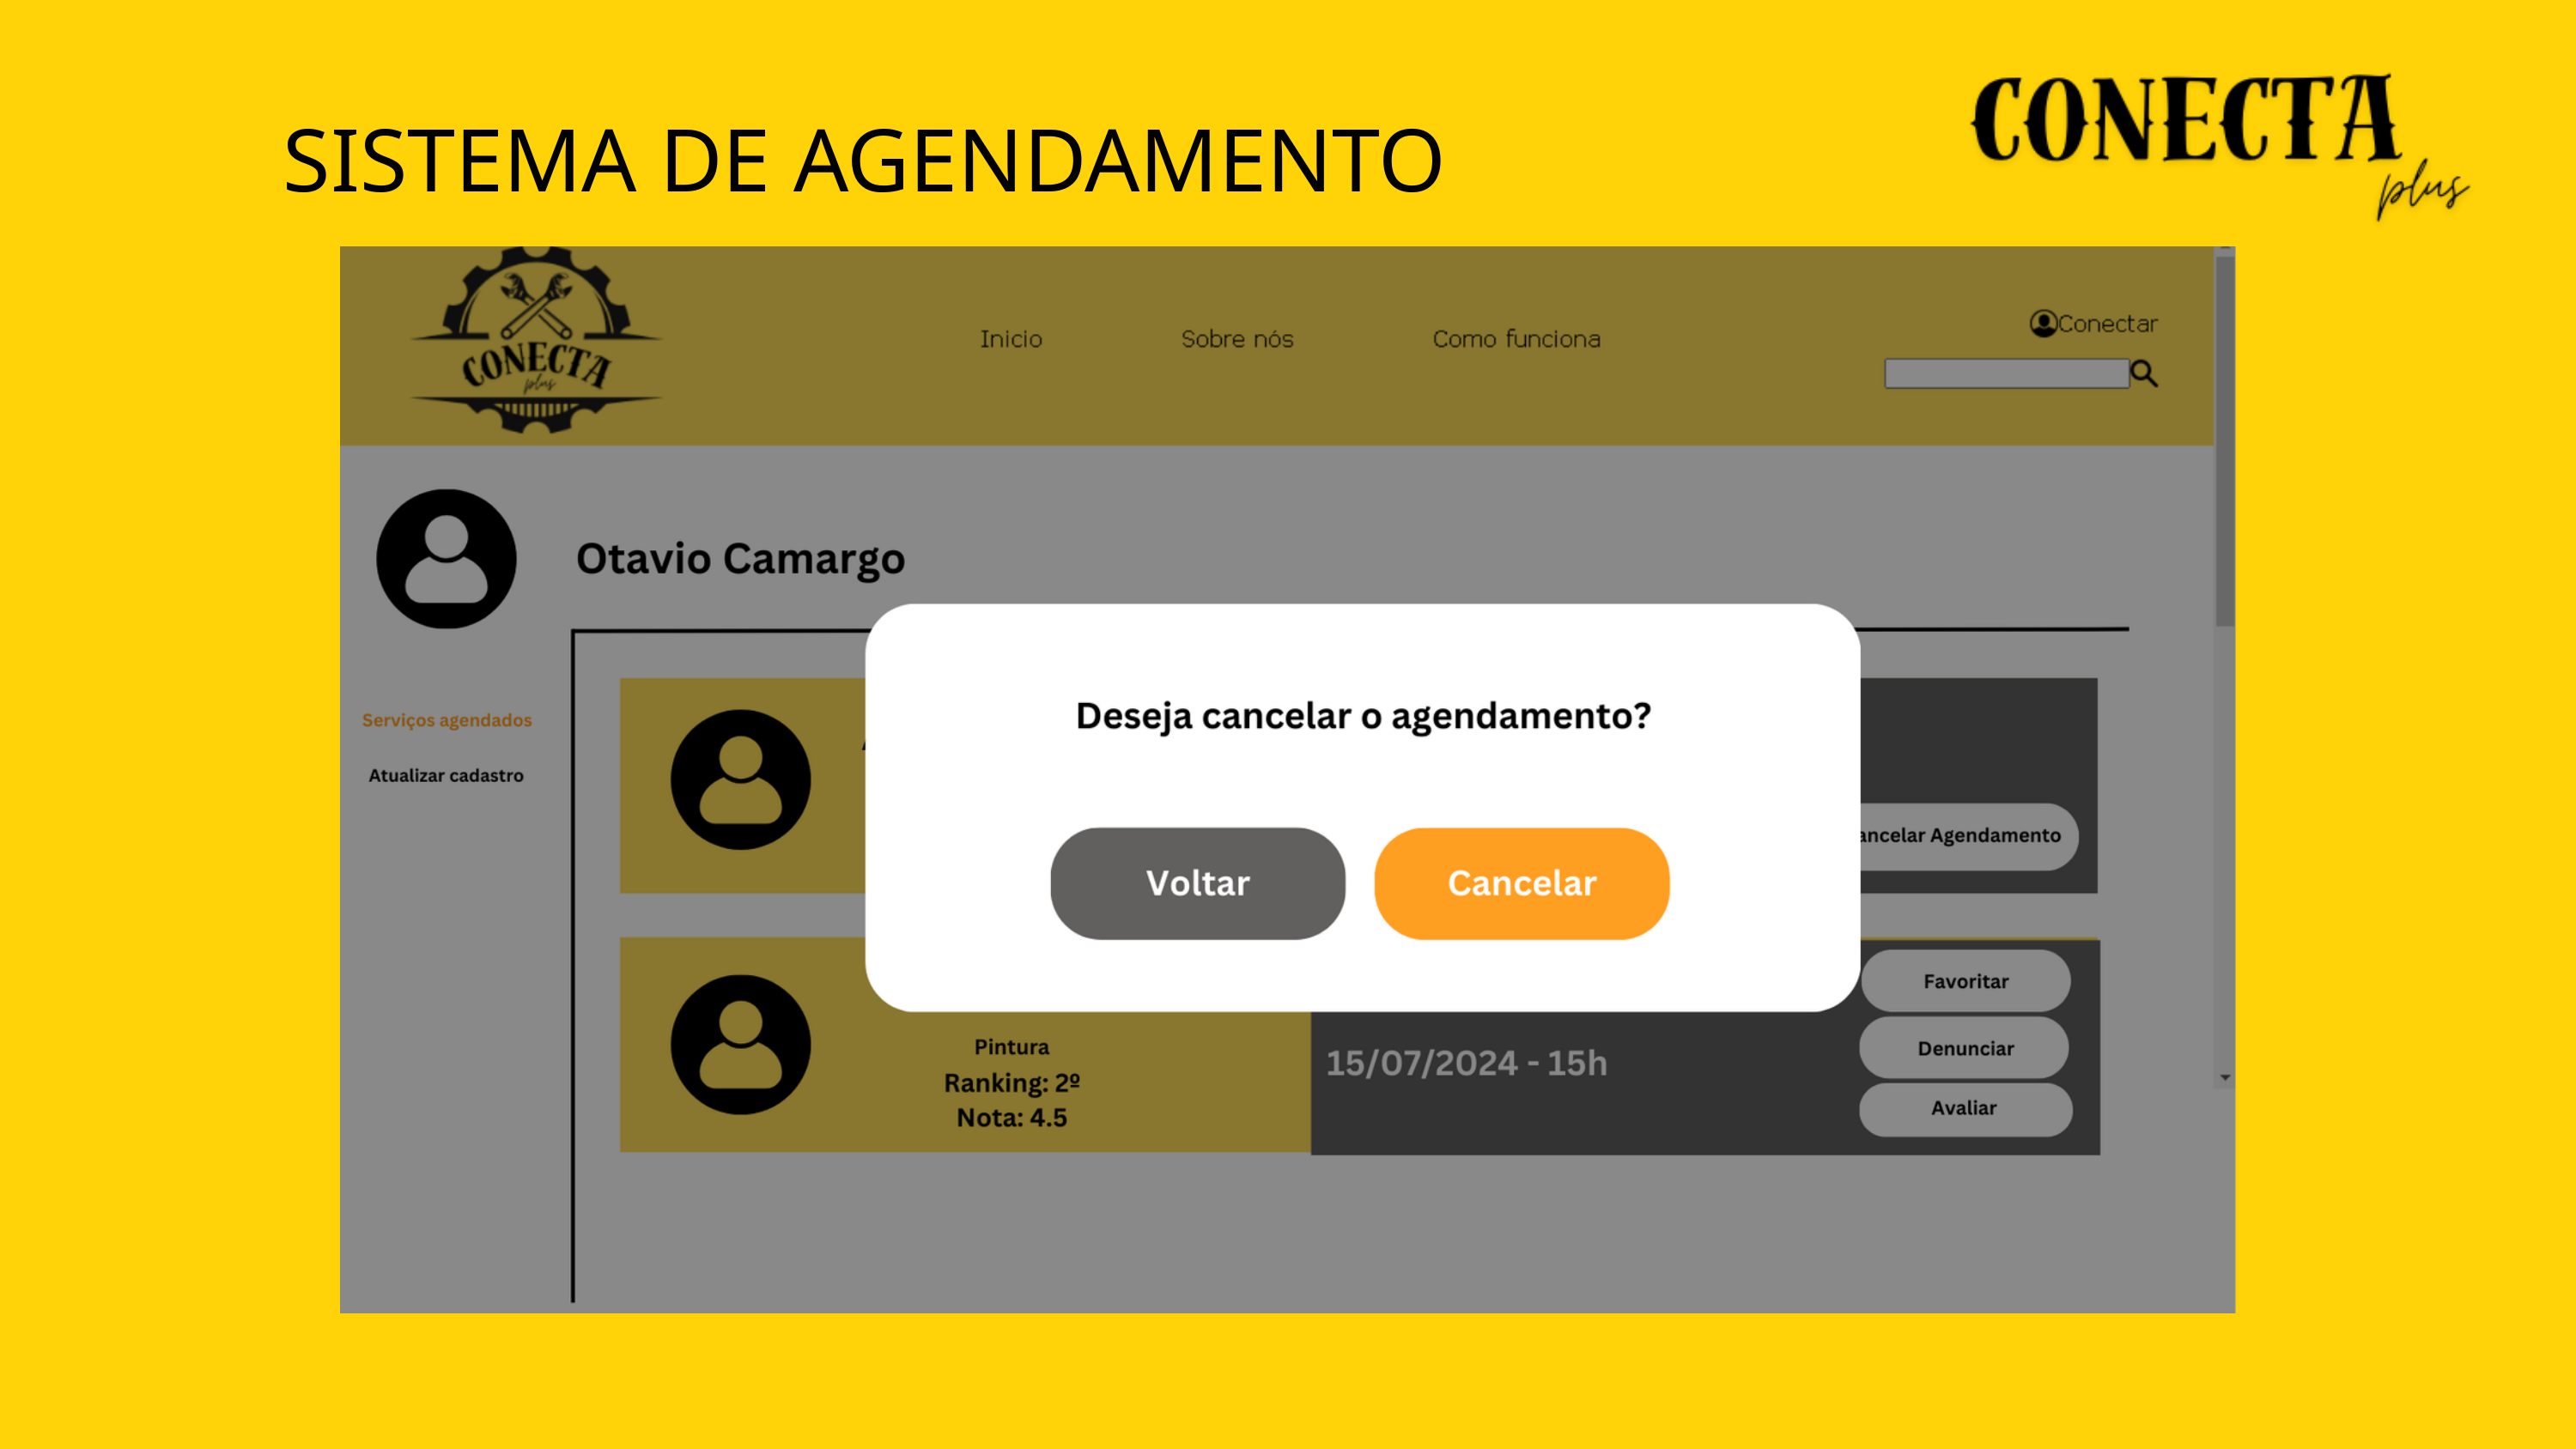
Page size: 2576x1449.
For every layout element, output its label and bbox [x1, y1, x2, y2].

text_box [144, 4, 1586, 211]
text_box [1797, 0, 2576, 512]
text_box [340, 246, 2236, 1313]
